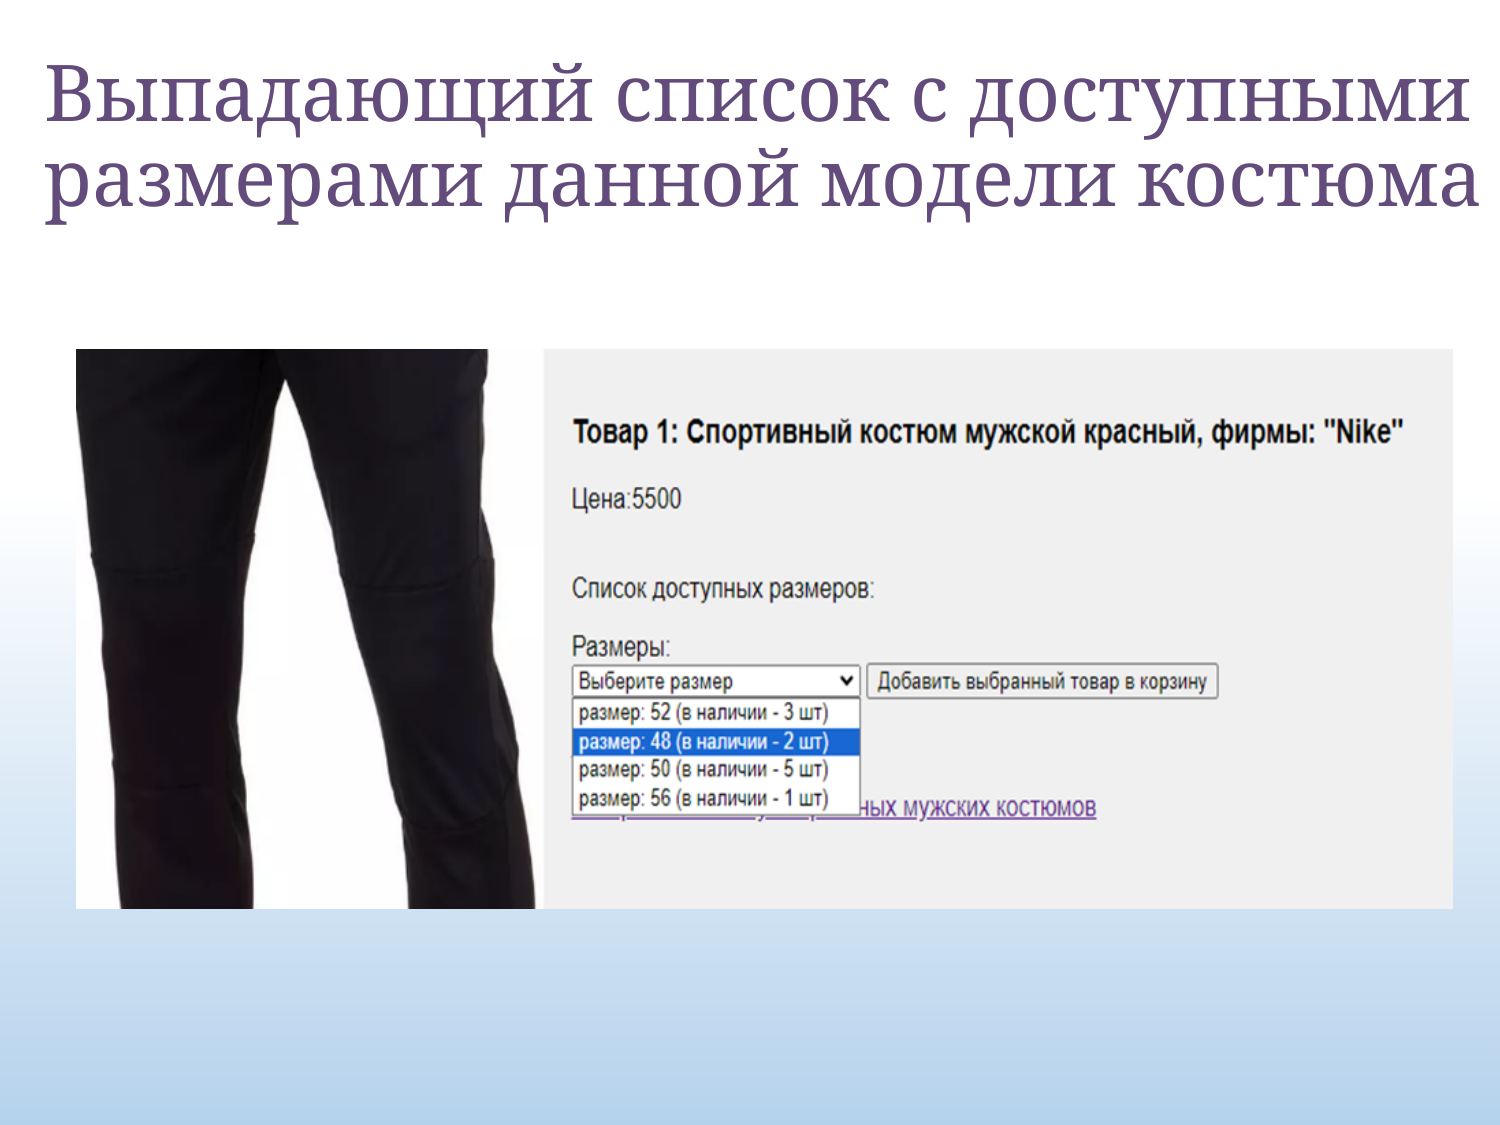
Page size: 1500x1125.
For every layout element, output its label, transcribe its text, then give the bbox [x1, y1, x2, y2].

picture [76, 349, 1453, 909]
title Выпадающий список с доступными размерами данной модели костюма [29, 45, 1500, 233]
